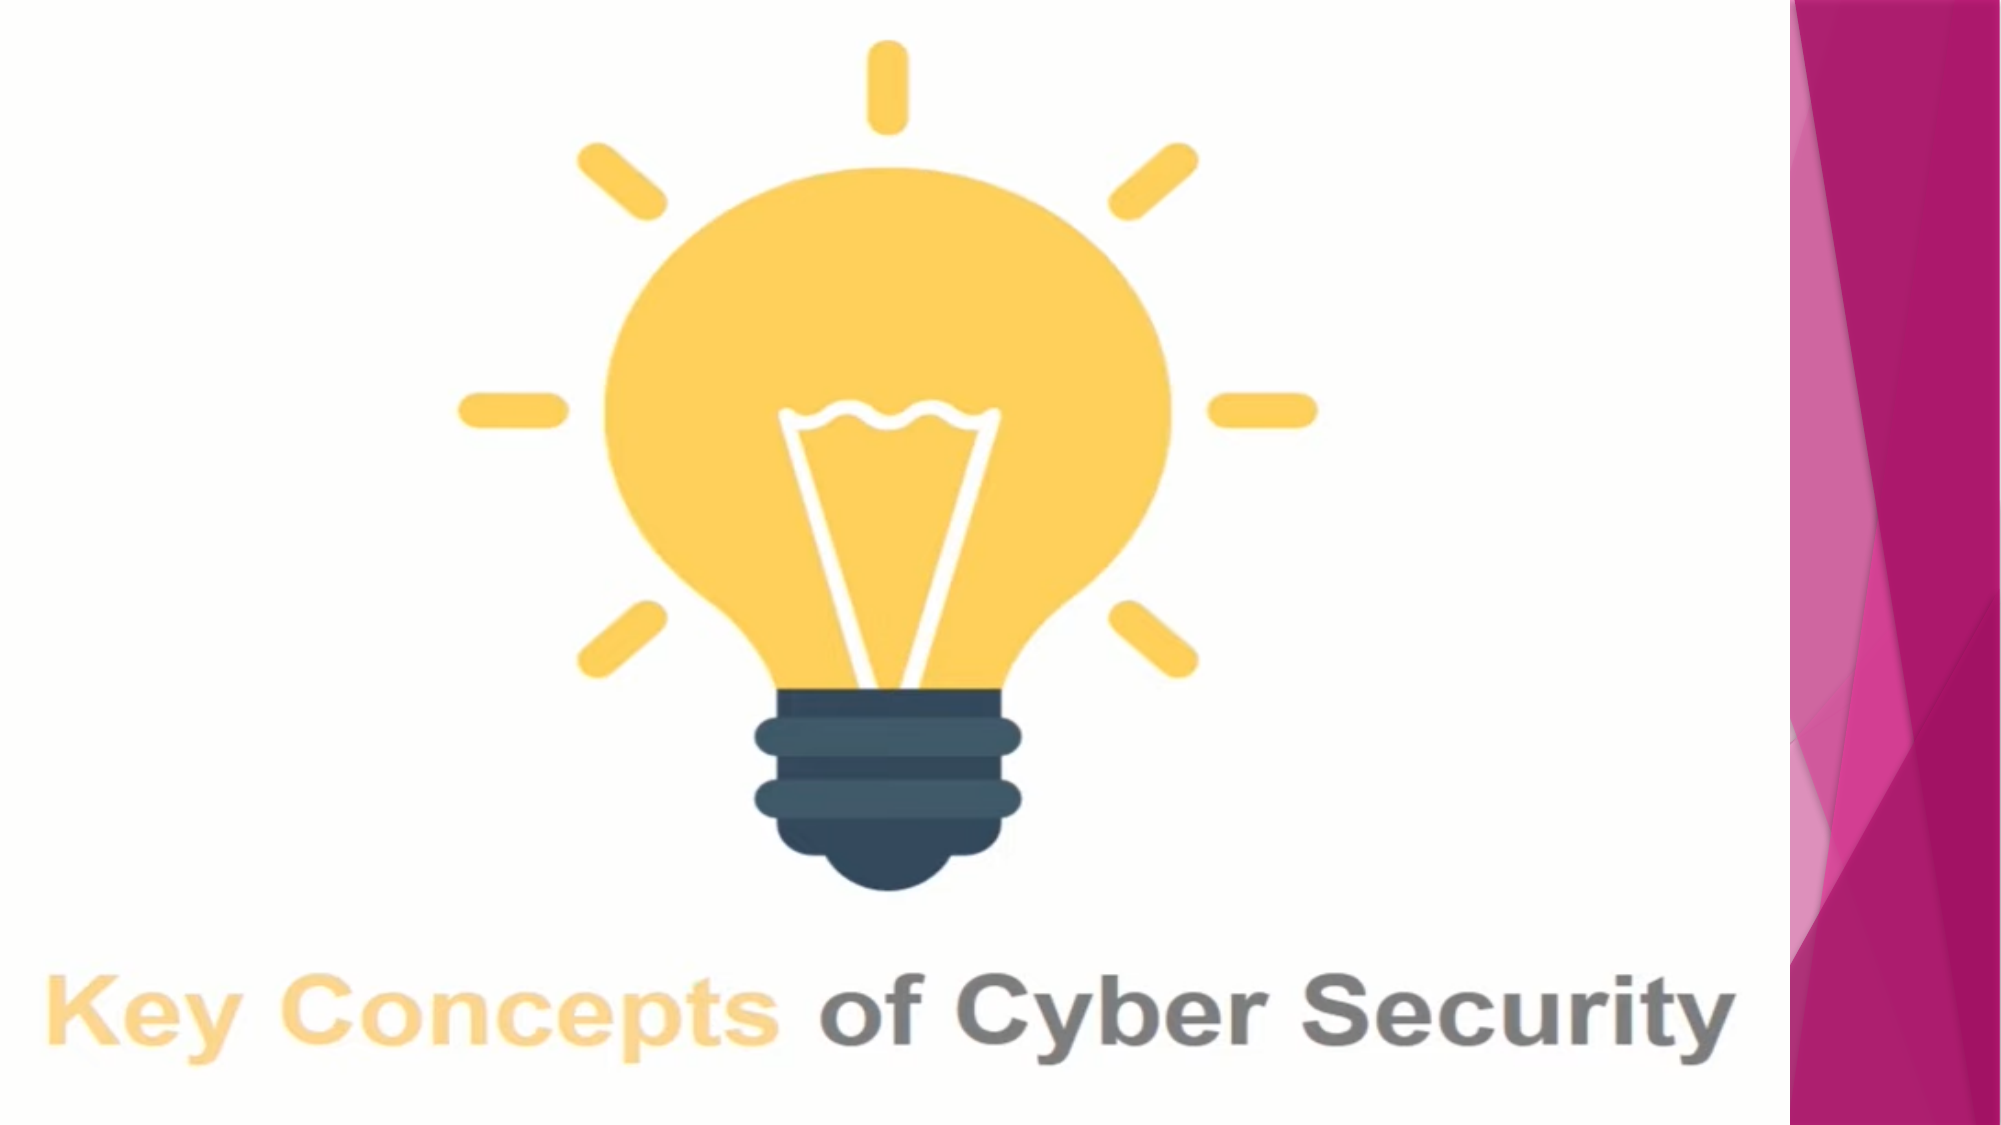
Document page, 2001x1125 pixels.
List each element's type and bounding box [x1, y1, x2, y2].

picture [0, 0, 1790, 1125]
